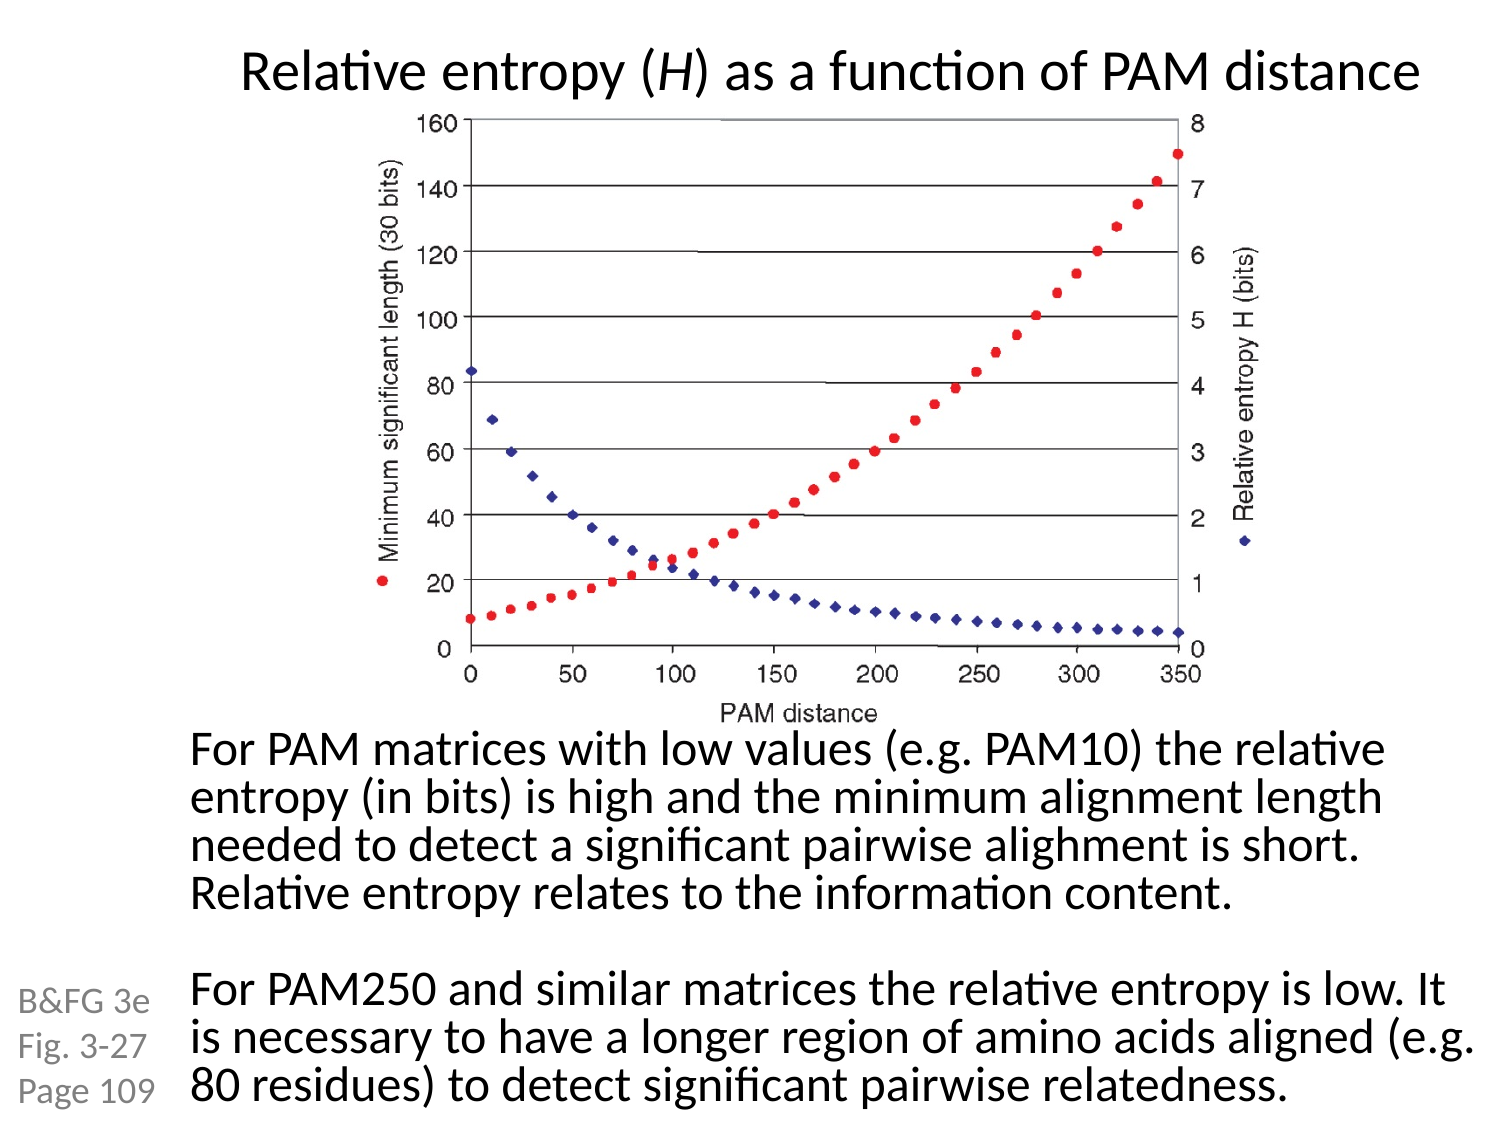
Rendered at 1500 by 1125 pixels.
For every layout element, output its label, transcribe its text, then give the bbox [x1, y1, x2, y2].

text_box Relative entropy (H) as a function of PAM distance [199, 24, 1463, 110]
text_box For PAM matrices with low values (e.g. PAM10) the relative entropy (in bits) is high and the minimum alignment length needed to detect a significant pairwise alighment is short. Relative entropy relates to the information content. For PAM250 and similar matrices the relative entropy is low. It is necessary to have a longer region of amino acids aligned (e.g. 80 residues) to detect significant pairwise relatedness. [174, 720, 1500, 1119]
text_box B&FG 3e Fig. 3-27 Page 109 [2, 968, 171, 1119]
picture [362, 114, 1271, 738]
